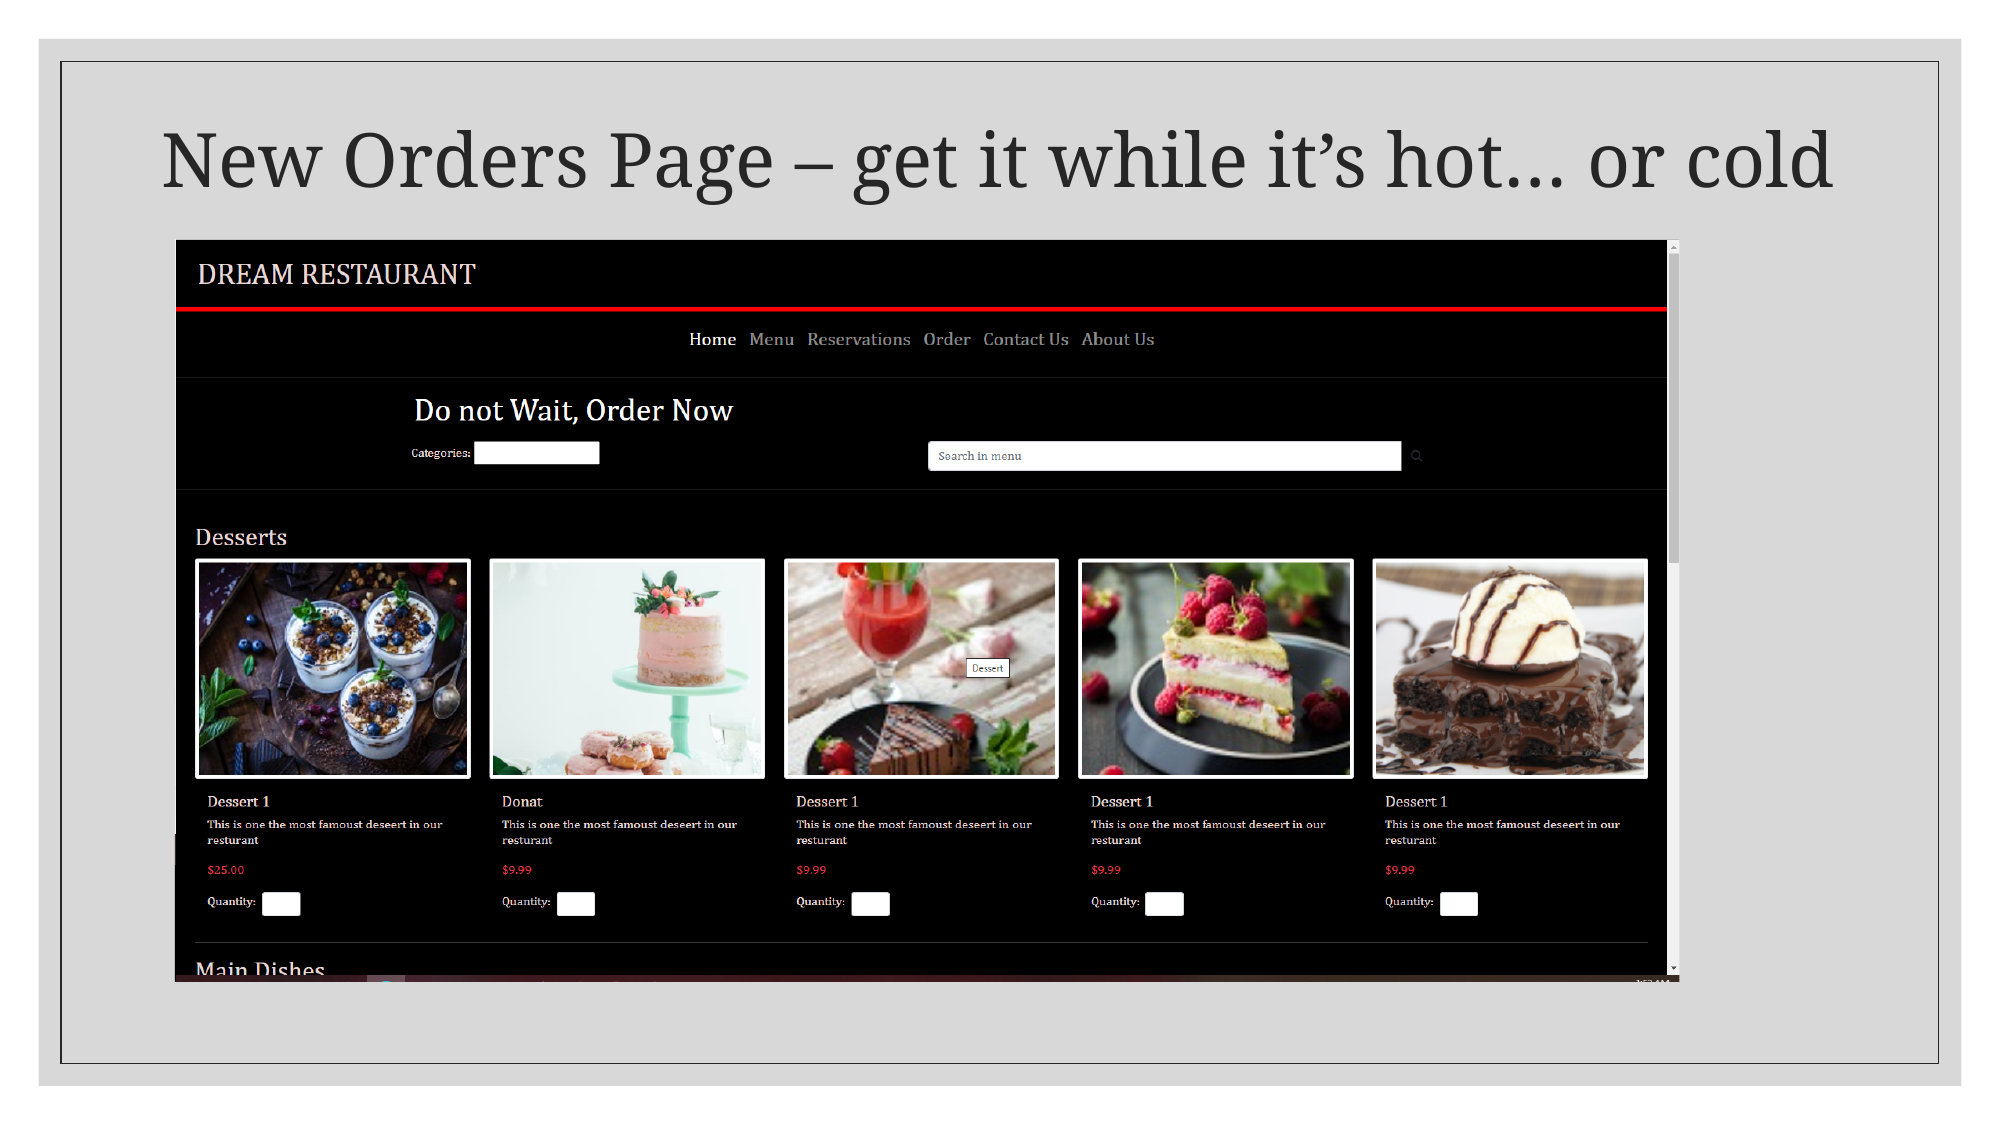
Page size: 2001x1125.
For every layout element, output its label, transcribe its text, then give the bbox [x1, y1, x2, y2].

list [174, 239, 1680, 982]
title New Orders Page – get it while it’s hot… or cold [146, 105, 1888, 221]
